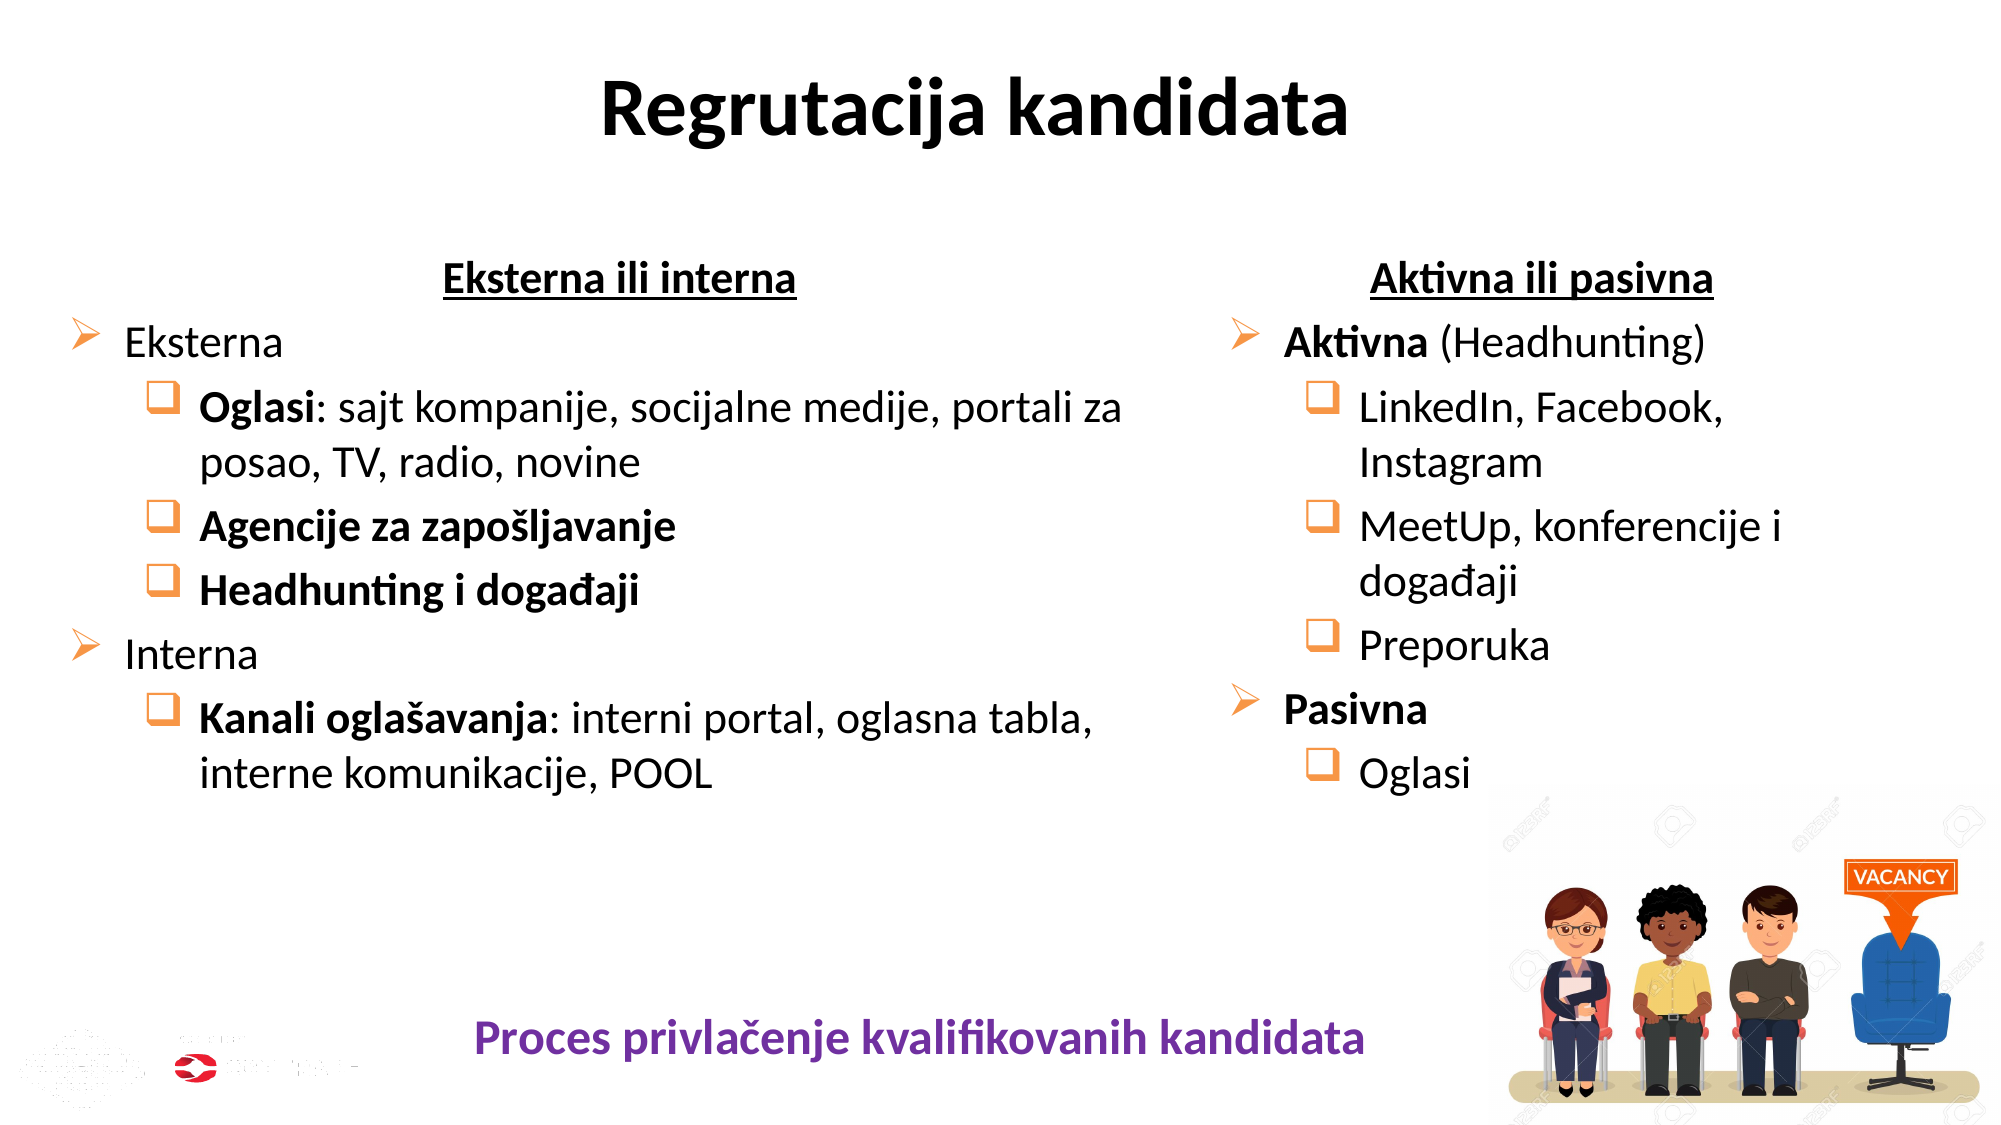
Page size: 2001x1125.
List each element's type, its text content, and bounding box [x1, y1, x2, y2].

title Regrutacija kandidata [113, 0, 1839, 218]
picture [1488, 784, 2000, 1125]
text_box Aktivna ili pasivna Aktivna (Headhunting) LinkedIn, Facebook, Instagram MeetUp, konferencije i događaji Preporuka Pasivna Oglasi [1212, 240, 1872, 805]
text_box Eksterna ili interna Eksterna Oglasi: sajt kompanije, socijalne medije, portali za posao, TV, radio, novine Agencije za zapošljavanje Headhunting i događaji Interna Kanali oglašavanja: interni portal, oglasna tabla, interne komunikacije, POOL [53, 240, 1187, 805]
text_box Proces privlačenje kvalifikovanih kandidata [436, 997, 1405, 1072]
picture [3, 1013, 363, 1125]
